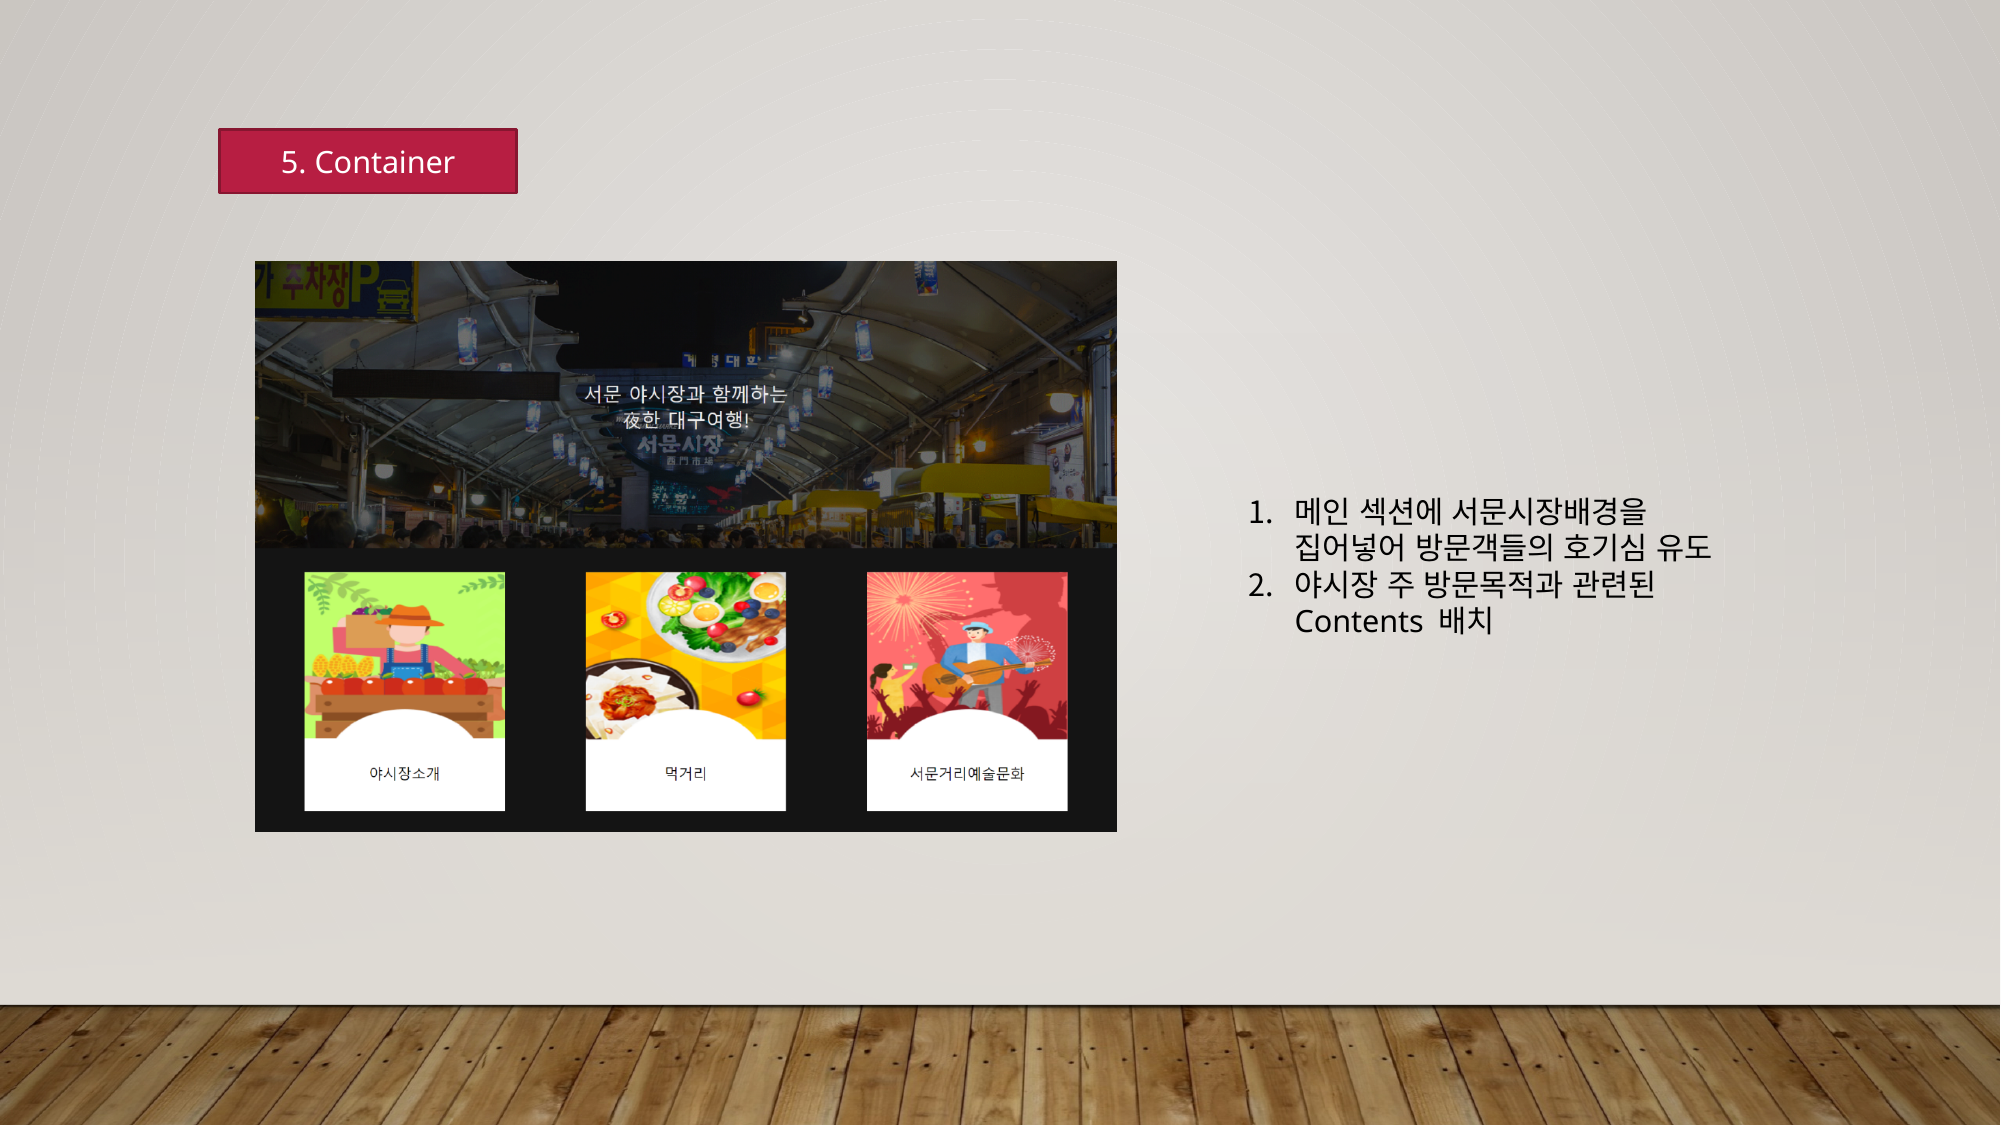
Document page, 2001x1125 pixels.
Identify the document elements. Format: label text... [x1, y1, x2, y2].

text_box 메인 섹션에 서문시장배경을 집어넣어 방문객들의 호기심 유도 야시장 주 방문목적과 관련된 Contents 배치 [1234, 485, 1752, 684]
text_box 5. Container [218, 128, 518, 194]
picture [0, 1005, 2000, 1125]
picture [255, 261, 1118, 832]
